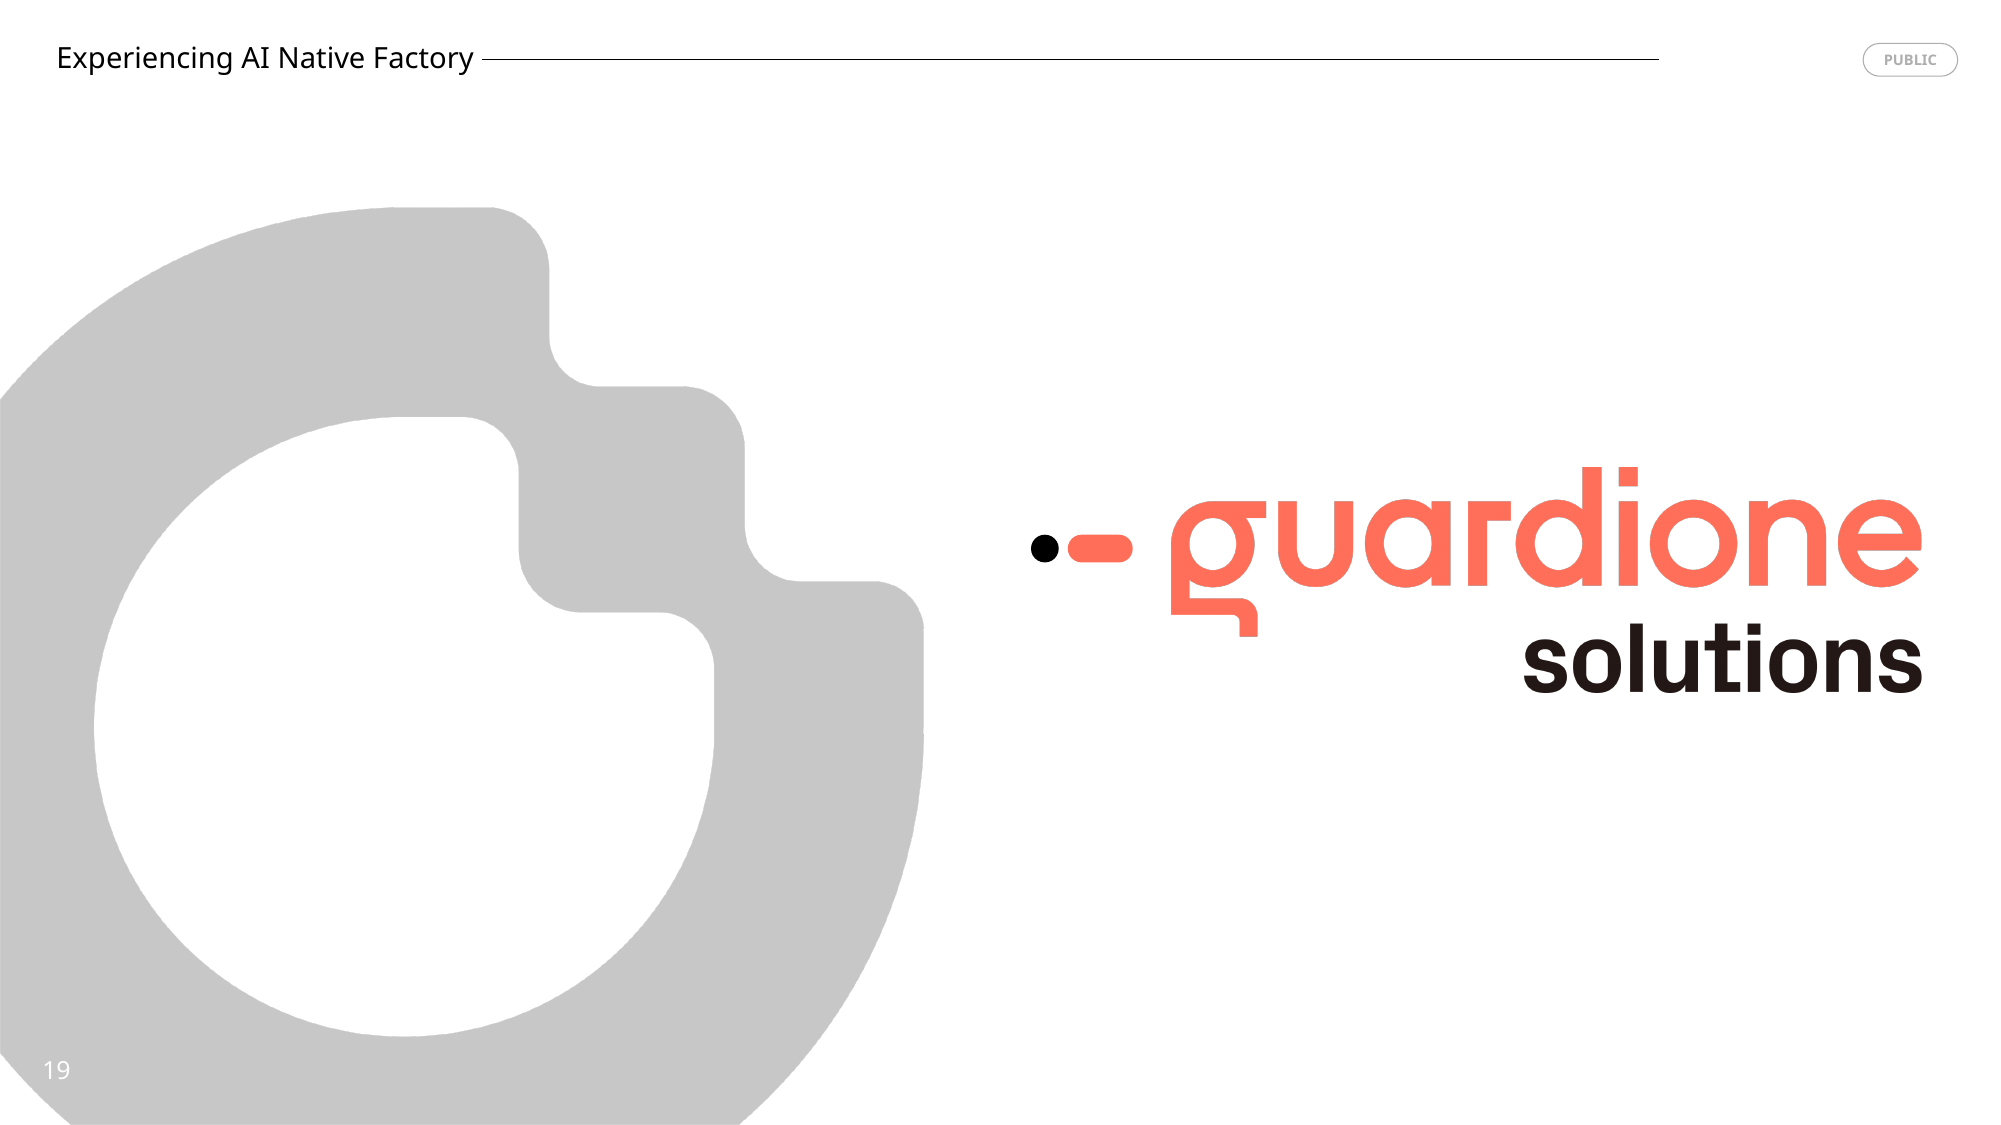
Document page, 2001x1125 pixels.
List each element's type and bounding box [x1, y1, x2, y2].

picture [1171, 466, 1923, 693]
